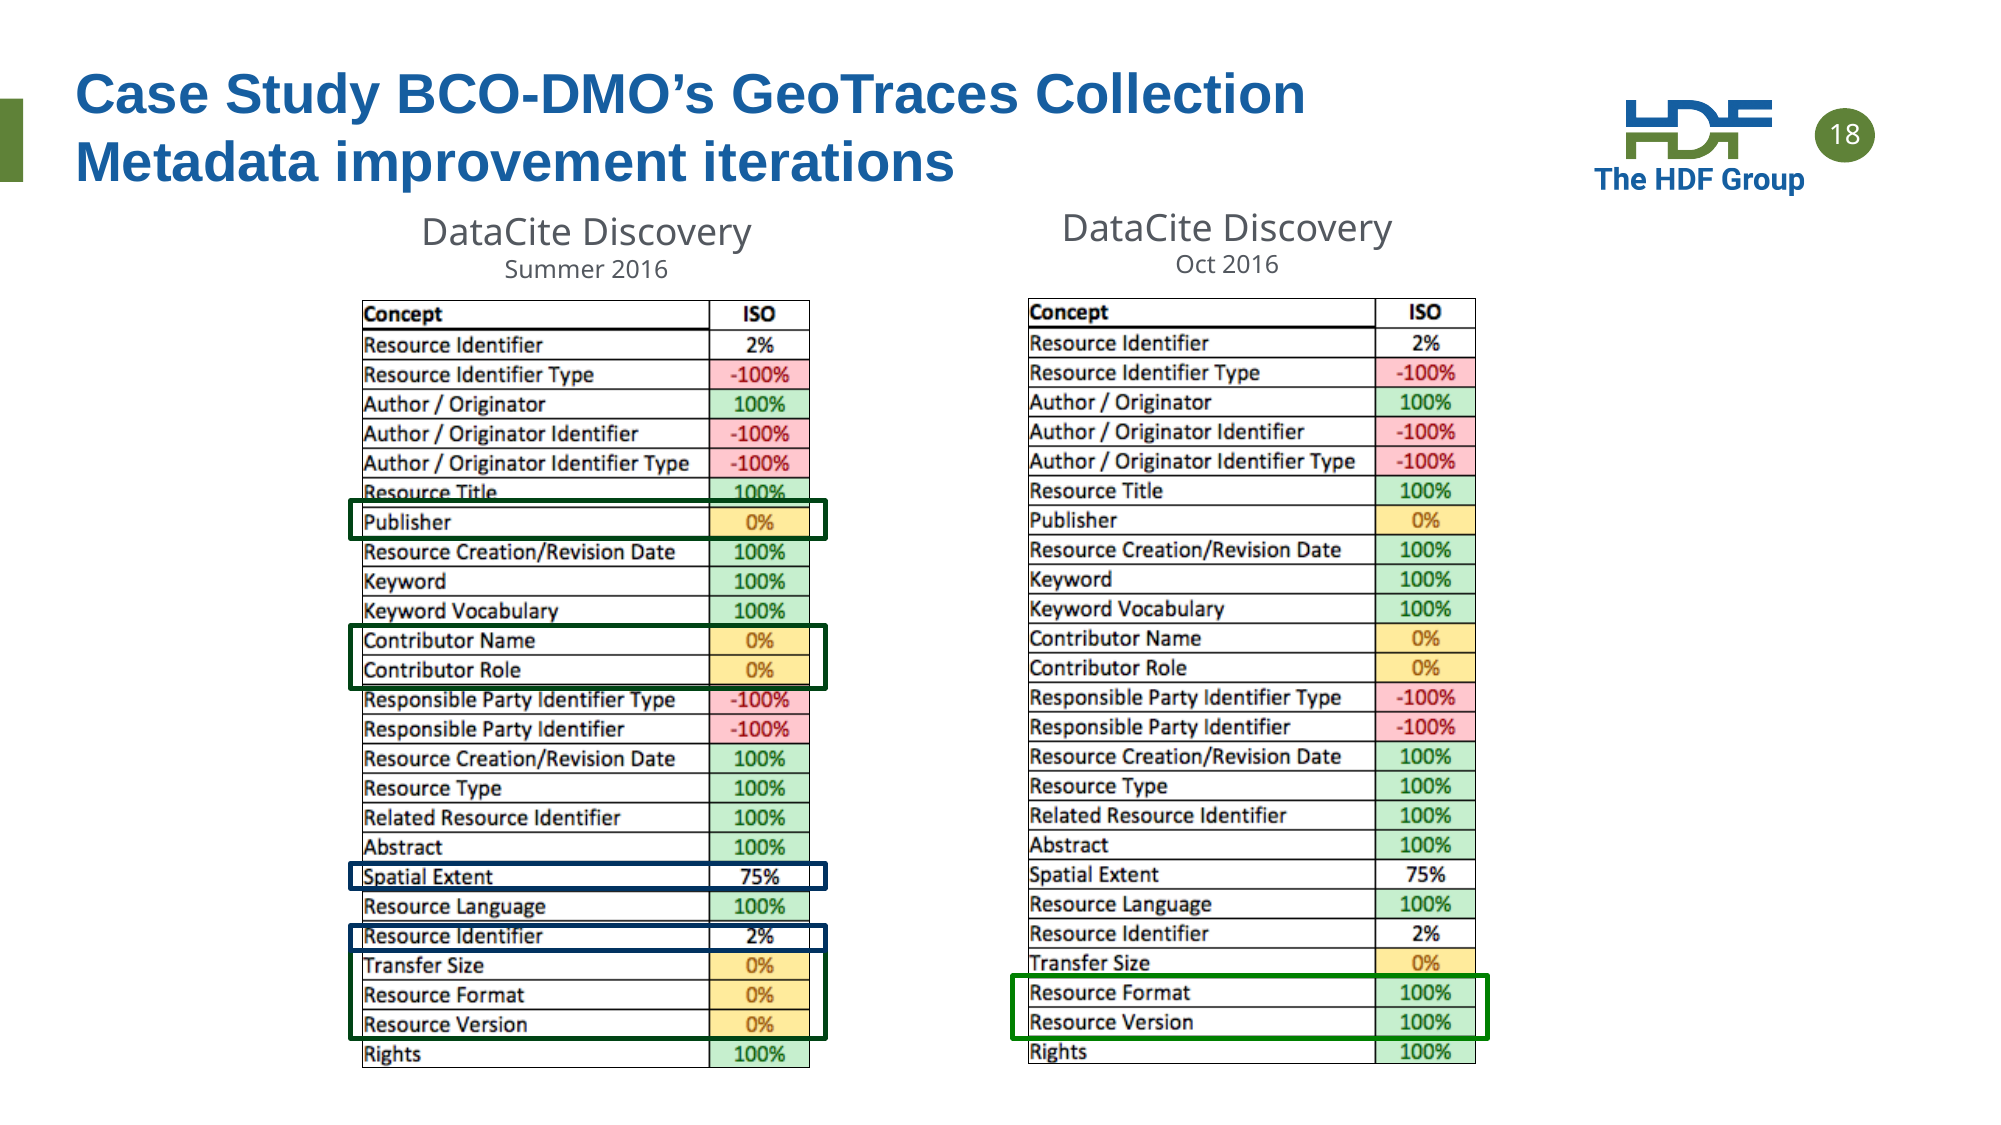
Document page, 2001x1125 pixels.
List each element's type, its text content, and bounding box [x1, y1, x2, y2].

text_box [810, 925, 826, 951]
text_box [810, 625, 826, 689]
text_box DataCite Discovery Oct 2016 [1046, 196, 1408, 287]
text_box DataCite Discovery Summer 2016 [406, 200, 767, 291]
text_box [350, 951, 362, 1039]
text_box [350, 863, 362, 889]
title Case Study BCO-DMO’s GeoTraces Collection Metadata improvement iterations [66, 62, 1528, 188]
text_box [1476, 975, 1488, 1039]
text_box [350, 625, 362, 689]
text_box [810, 951, 826, 1039]
text_box [350, 925, 362, 951]
picture [1028, 298, 1476, 1064]
text_box [1012, 975, 1028, 1039]
text_box [810, 863, 826, 889]
text_box [810, 500, 826, 539]
text_box [350, 500, 362, 539]
picture [362, 300, 810, 1068]
picture [1583, 97, 1815, 200]
